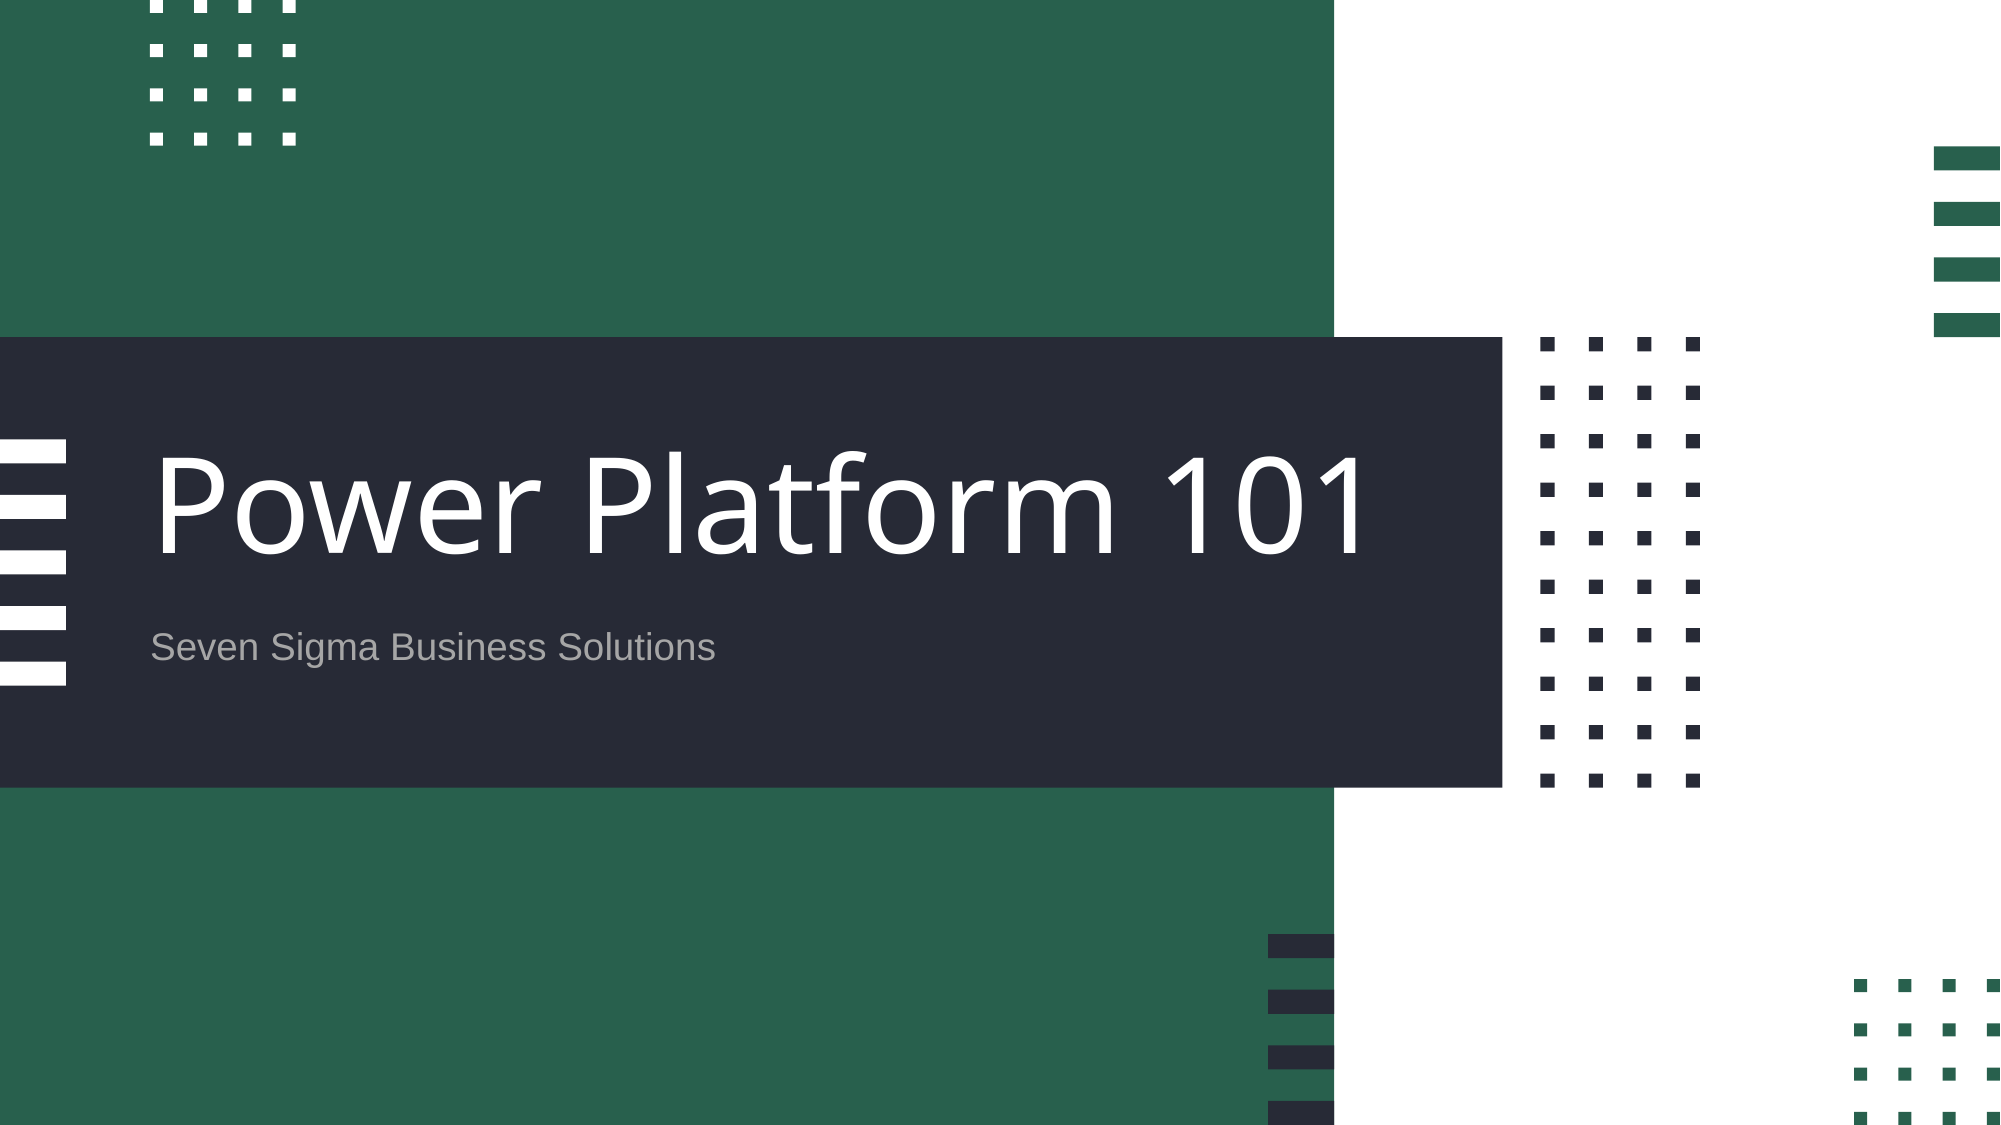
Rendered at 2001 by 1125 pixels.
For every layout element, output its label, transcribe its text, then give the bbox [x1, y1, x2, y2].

text_box Seven Sigma Business Solutions [149, 621, 1369, 684]
title Power Platform 101 [150, 337, 1406, 684]
